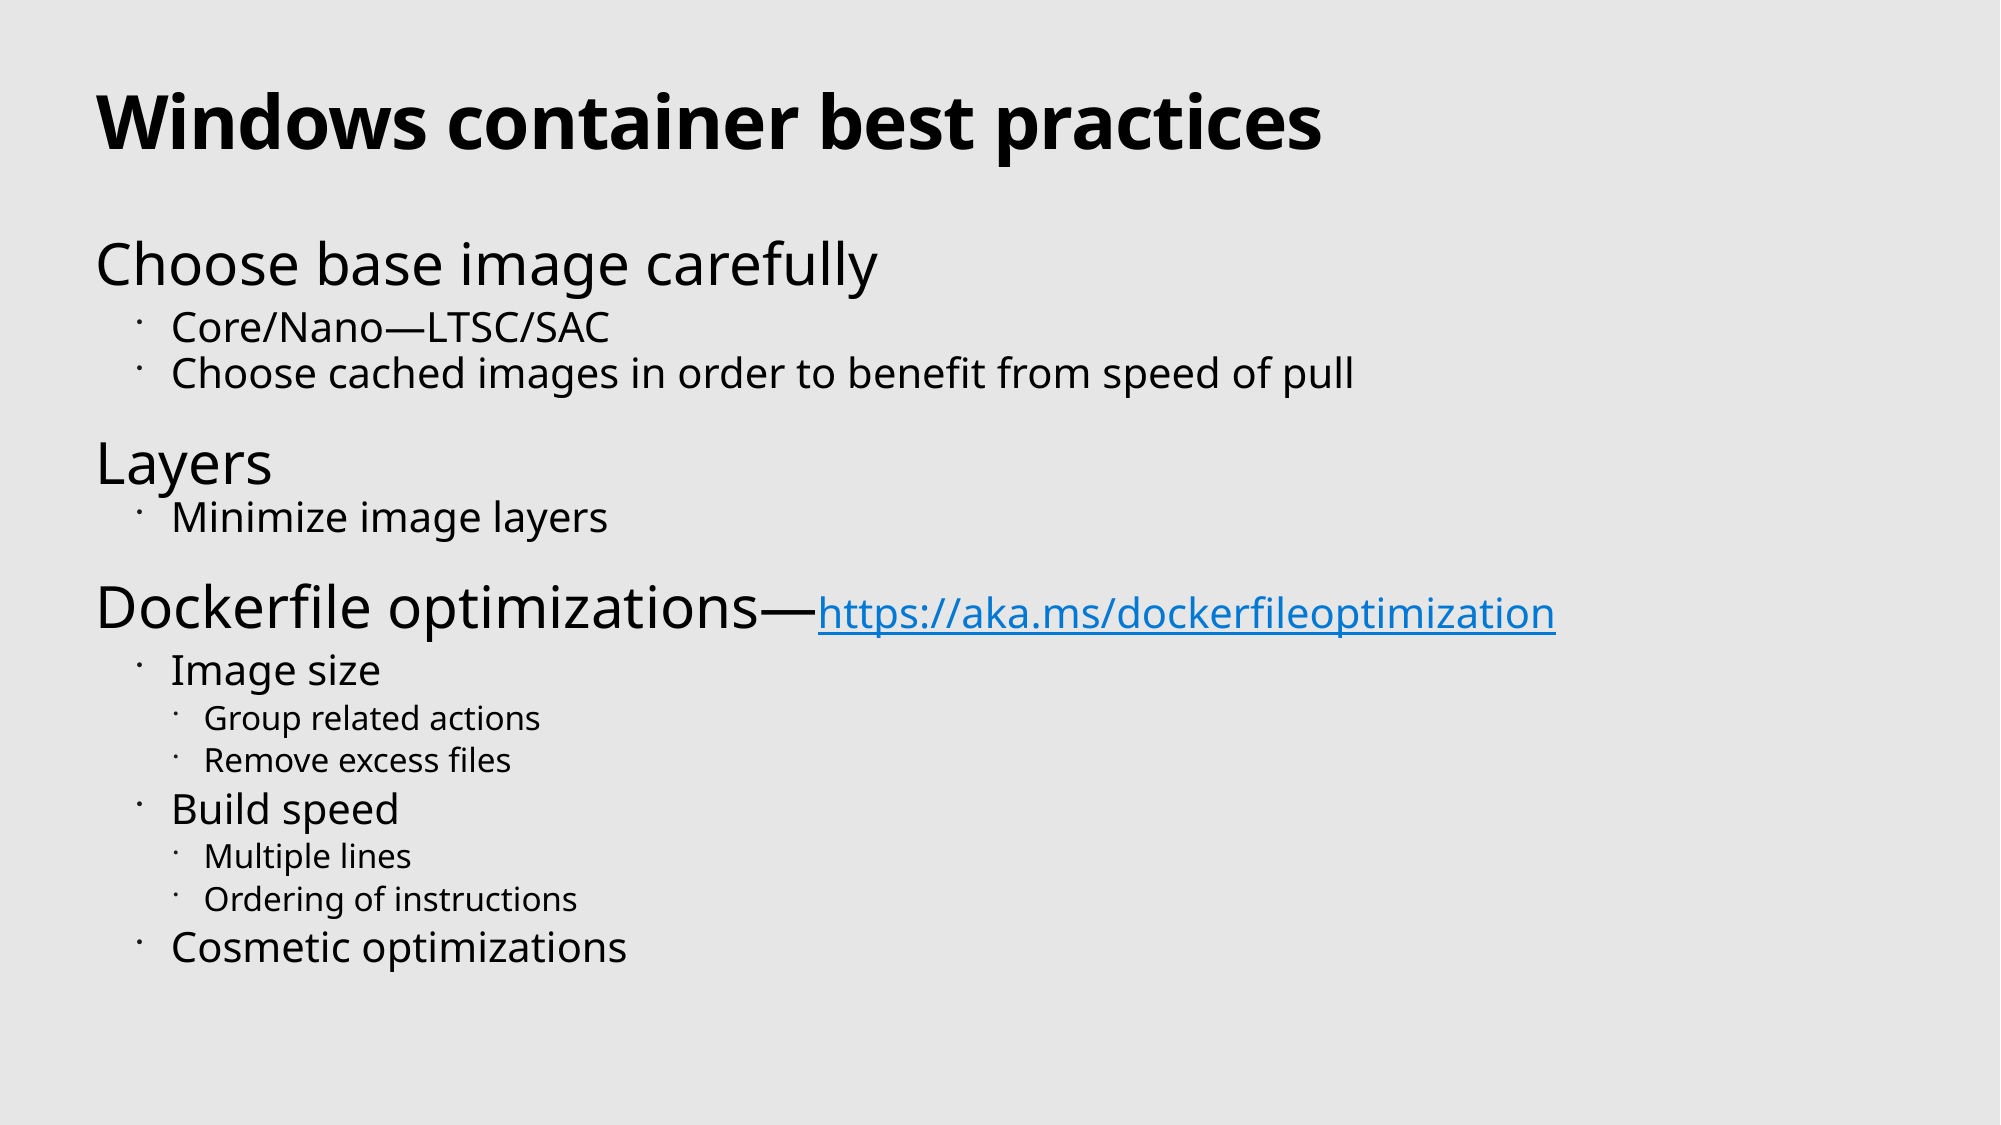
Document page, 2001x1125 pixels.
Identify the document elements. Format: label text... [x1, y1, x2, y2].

list Choose base image carefully Core/Nano—LTSC/SAC Choose cached images in order to benefit from speed of pull Layers Minimize image layers Dockerfile optimizations—https://aka.ms/dockerfileoptimization Image size Group related actions Remove excess files Build speed Multiple lines Ordering of instructions Cosmetic optimizations [95, 235, 1904, 1018]
title Windows container best practices [96, 75, 1904, 166]
